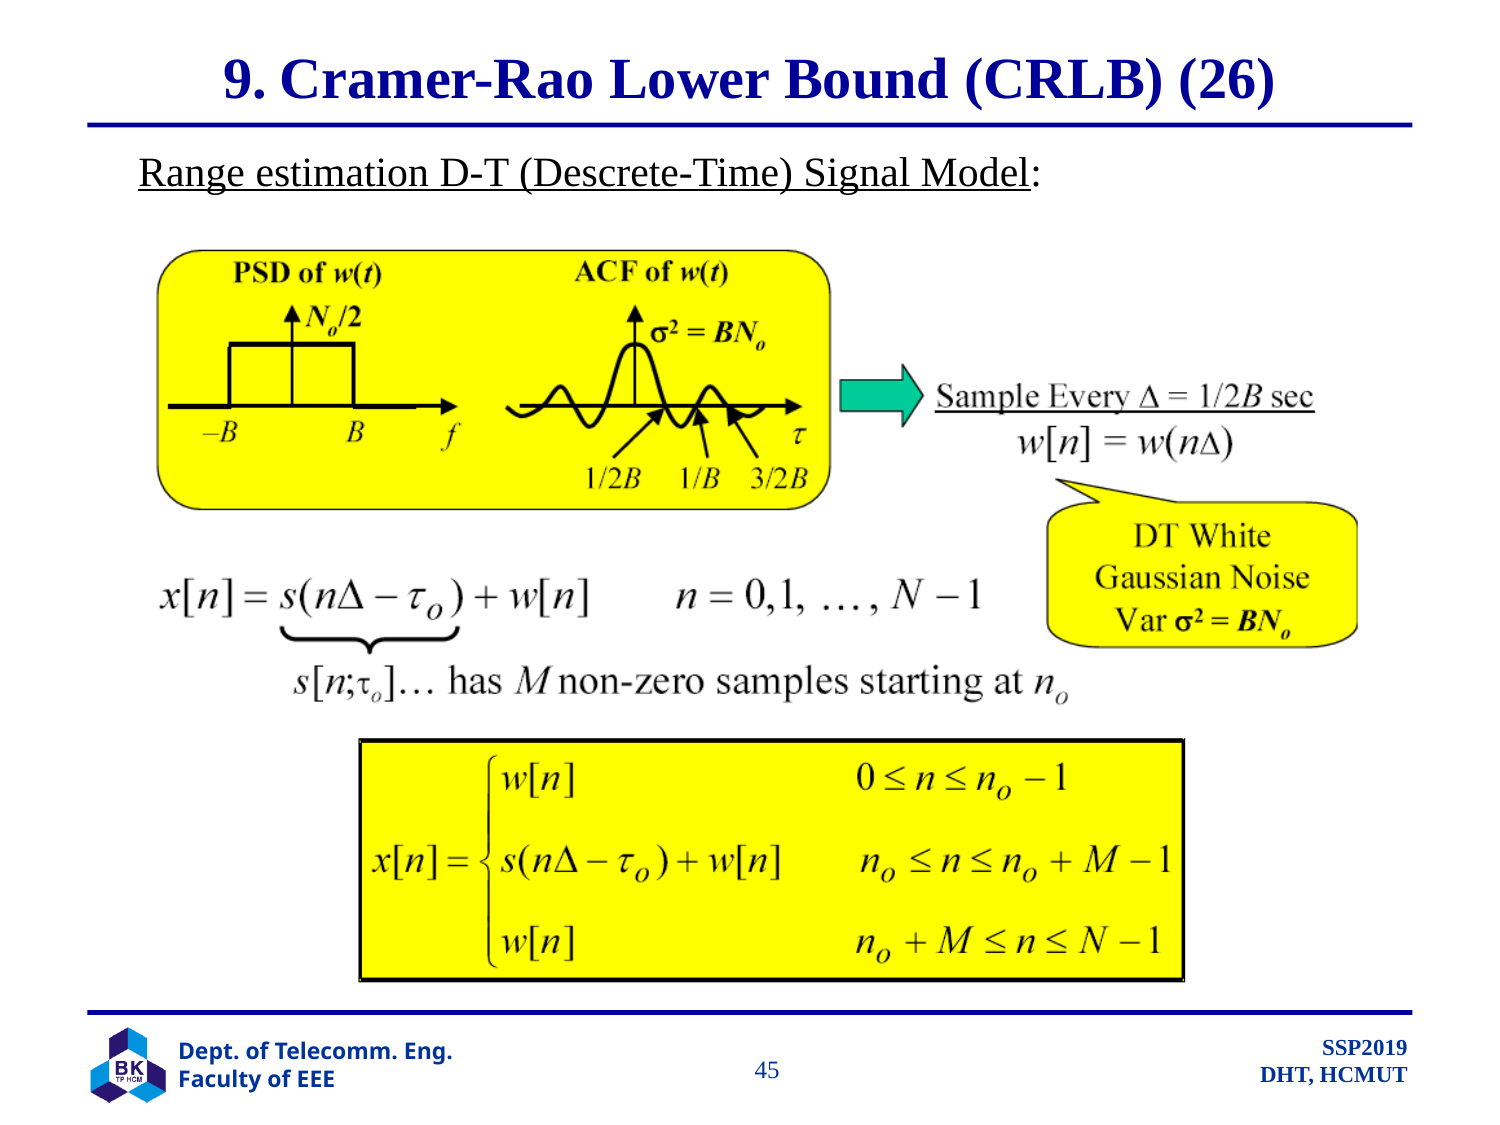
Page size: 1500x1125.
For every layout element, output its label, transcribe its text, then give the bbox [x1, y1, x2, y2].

title 9. Cramer-Rao Lower Bound (CRLB) (26) [0, 37, 1500, 113]
list Range estimation D-T (Descrete-Time) Signal Model: [112, 137, 1388, 988]
slide_number 45 [424, 1037, 976, 1101]
picture [128, 237, 1363, 1001]
picture [87, 1024, 169, 1125]
